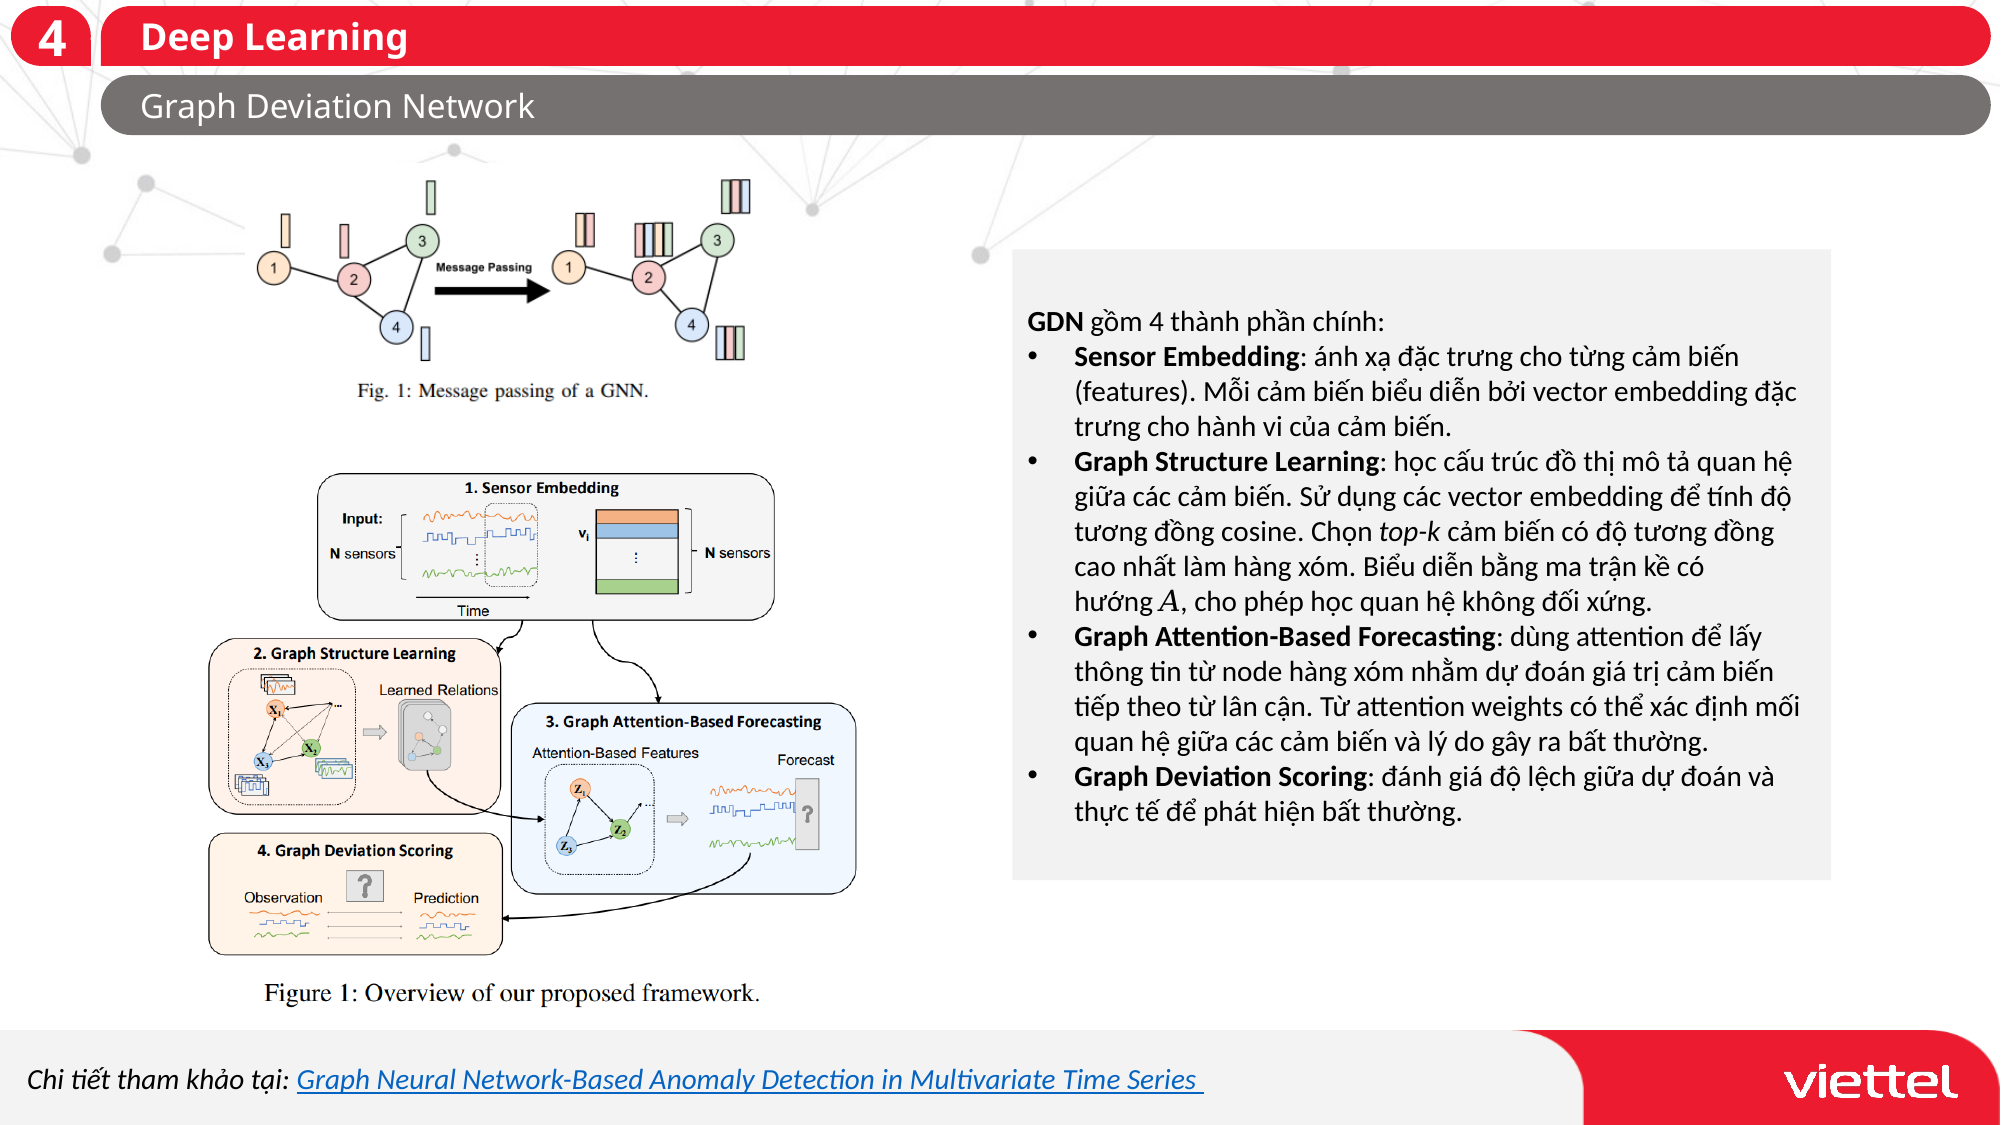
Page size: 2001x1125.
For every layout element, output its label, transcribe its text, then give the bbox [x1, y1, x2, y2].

picture [0, 1030, 2000, 1125]
list 4 [23, 6, 89, 66]
list Graph Deviation Network [125, 82, 1230, 128]
picture [165, 444, 876, 1028]
title Deep Learning [125, 6, 1850, 66]
text_box GDN gồm 4 thành phần chính: Sensor Embedding: ánh xạ đặc trưng cho từng cảm biến (features). Mỗi cảm biến biểu diễn bởi vector embedding đặc trưng cho hành vi của cảm biến. Graph Structure Learning: học cấu trúc đồ thị mô tả quan hệ giữa các cảm biến. Sử dụng các vector embedding để tính độ tương đồng cosine. Chọn top-k cảm biến có độ tương đồng cao nhất làm hàng xóm. Biểu diễn bằng ma trận kề có hướng 𝐴, cho phép học quan hệ không đối xứng. Graph Attention-Based Forecasting: dùng attention để lấy thông tin từ node hàng xóm nhằm dự đoán giá trị cảm biến tiếp theo từ lân cận. Từ attention weights có thể xác định mối quan hệ giữa các cảm biến và lý do gây ra bất thường. Graph Deviation Scoring: đánh giá độ lệch giữa dự đoán và thực tế để phát hiện bất thường. [1012, 249, 1832, 881]
text_box Chi tiết tham khảo tại: Graph Neural Network-Based Anomaly Detection in Multivariate Time Series [12, 1053, 1519, 1125]
picture [0, 0, 2000, 409]
